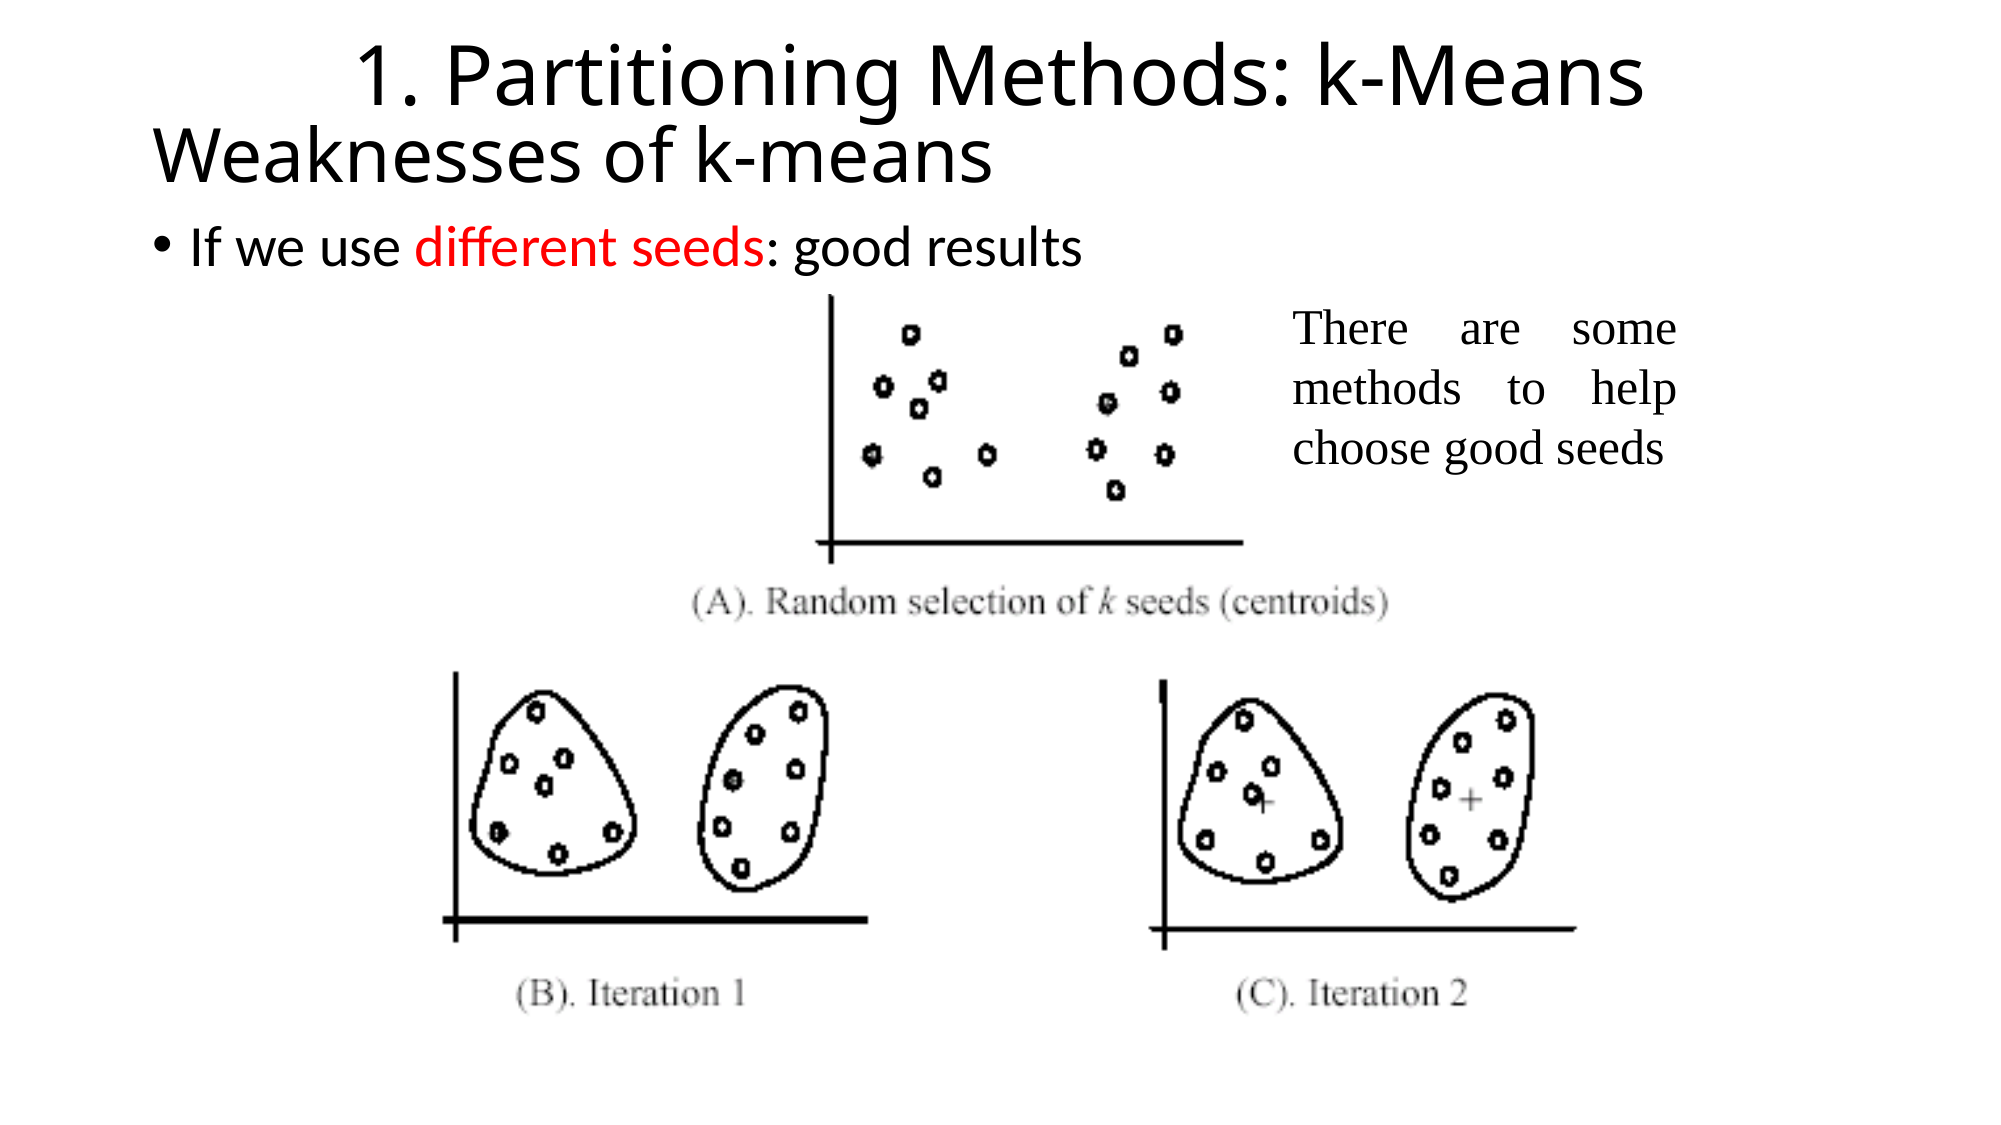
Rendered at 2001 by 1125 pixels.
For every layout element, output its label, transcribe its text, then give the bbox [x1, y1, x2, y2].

list If we use different seeds: good results [137, 208, 1863, 295]
picture [412, 294, 1588, 1022]
text_box There are some methods to help choose good seeds [1277, 287, 1693, 483]
text_box 1. Partitioning Methods: k-Means [137, 19, 1863, 115]
title Weaknesses of k-means [137, 115, 1863, 202]
